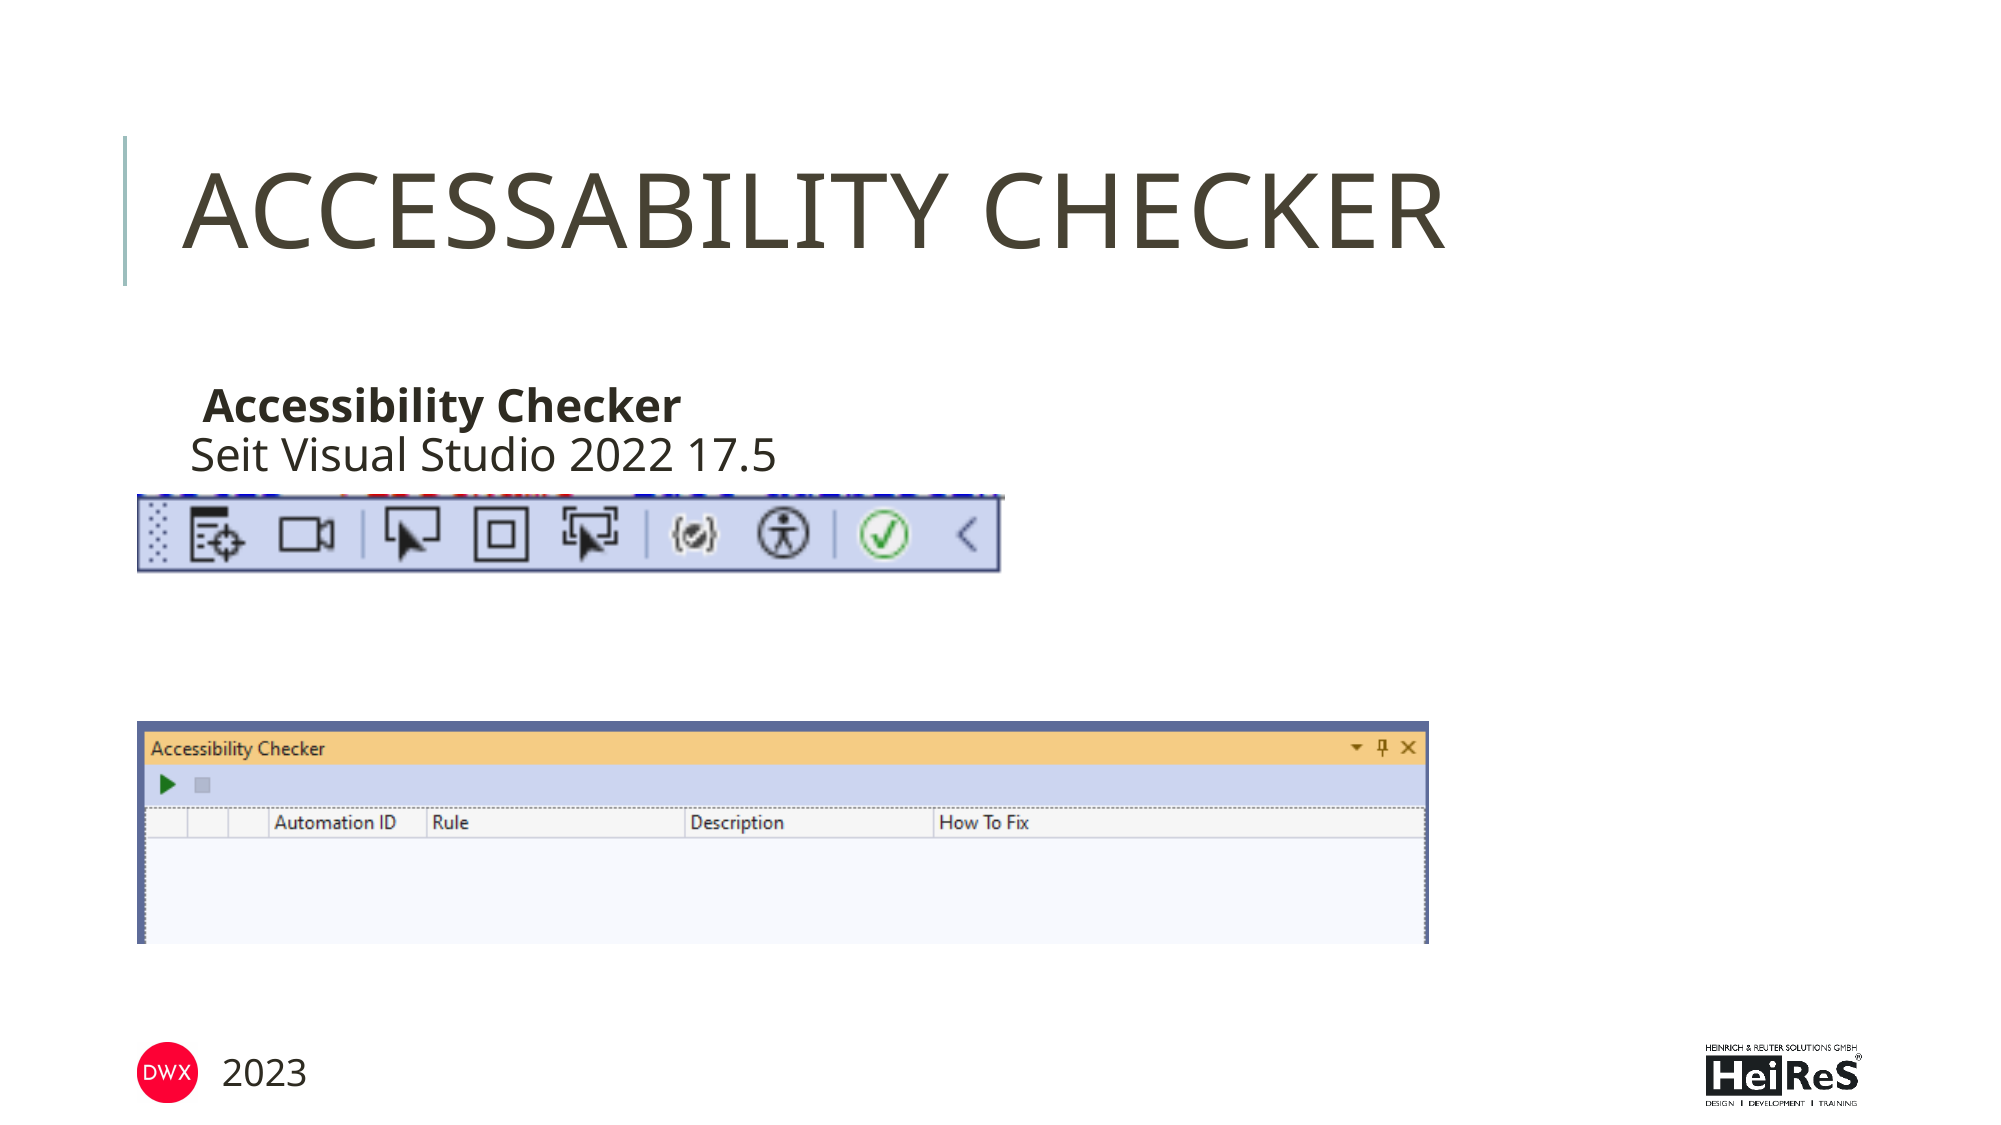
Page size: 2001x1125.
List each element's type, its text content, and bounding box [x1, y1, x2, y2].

picture [137, 494, 1006, 578]
list Accessibility Checker Seit Visual Studio 2022 17.5 [168, 375, 1763, 1035]
picture [137, 1042, 198, 1103]
picture [1701, 1042, 1863, 1108]
title Accessability Checker [168, 96, 1763, 342]
picture [137, 720, 1429, 944]
